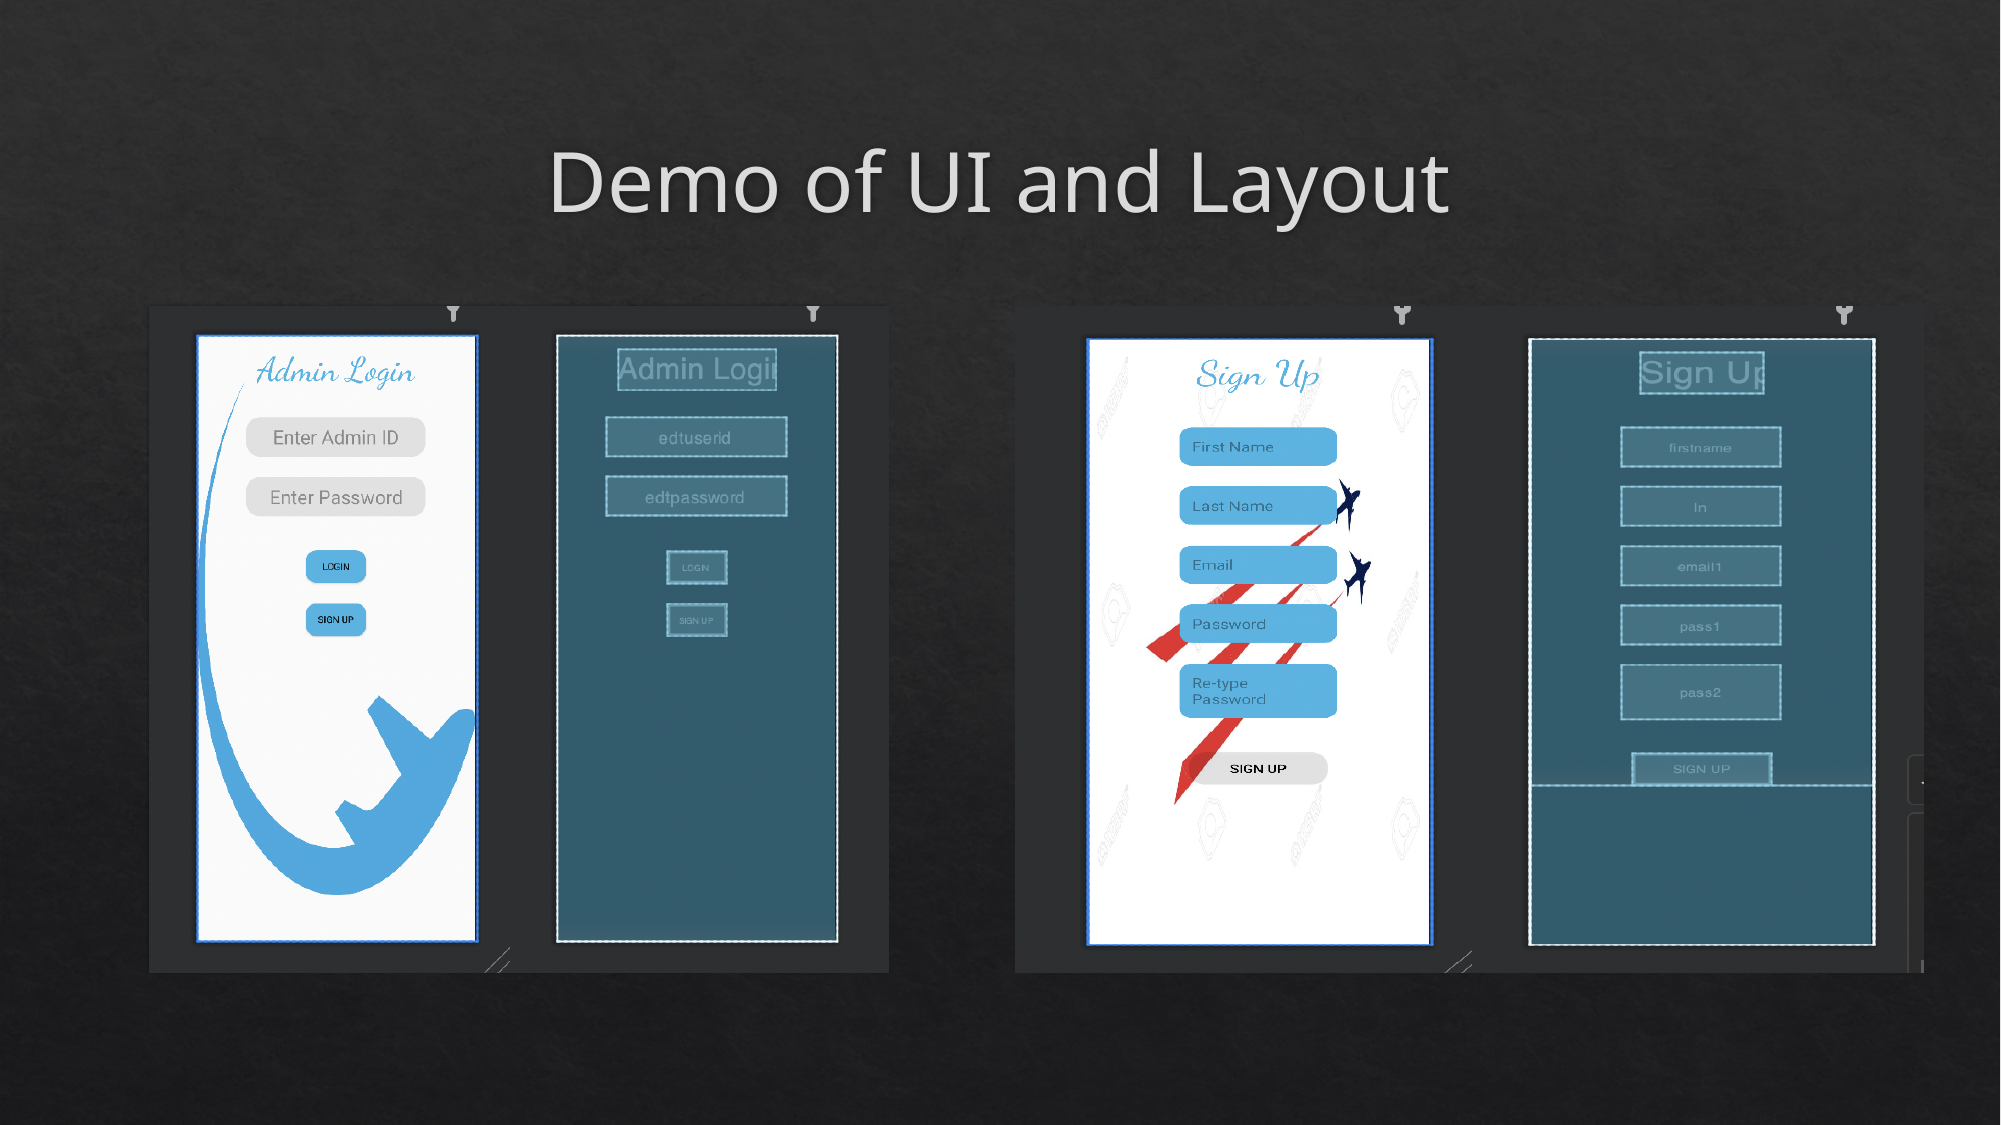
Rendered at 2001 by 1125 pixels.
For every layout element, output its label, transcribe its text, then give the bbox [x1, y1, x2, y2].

title Demo of UI and Layout [149, 99, 1849, 260]
picture [1014, 305, 1924, 973]
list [149, 306, 889, 973]
